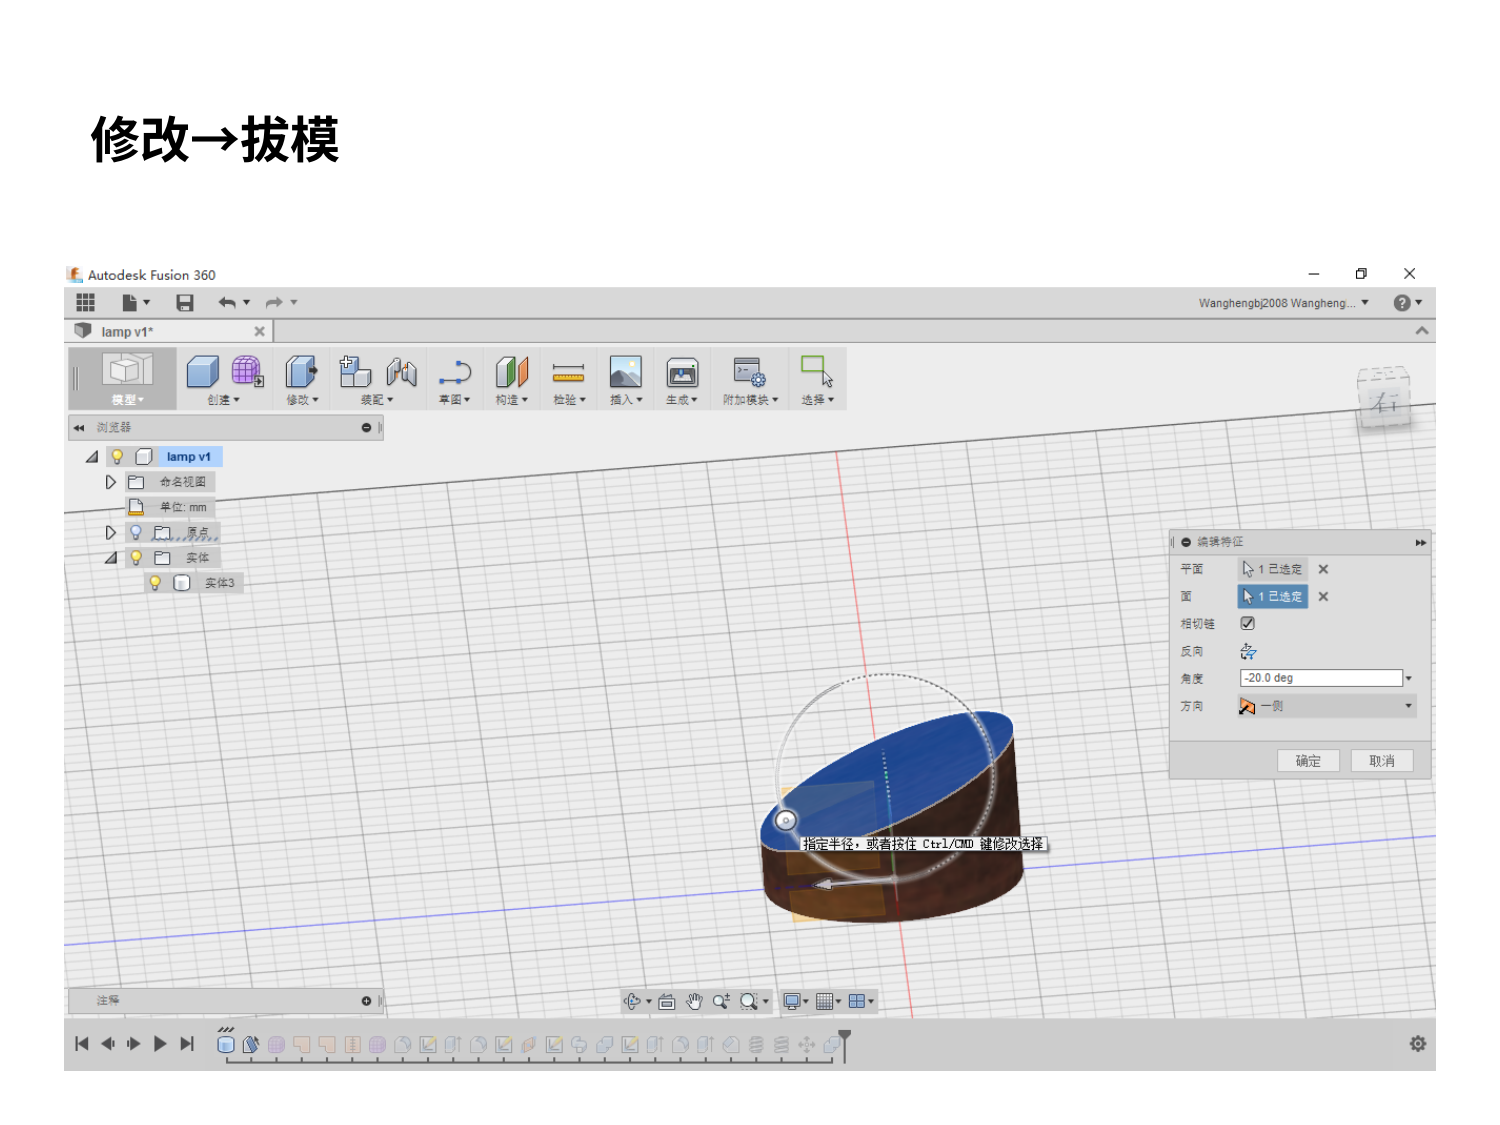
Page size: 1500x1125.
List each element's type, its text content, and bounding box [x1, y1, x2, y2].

picture [64, 263, 1436, 1071]
title 修改→拔模 [75, 45, 1425, 233]
